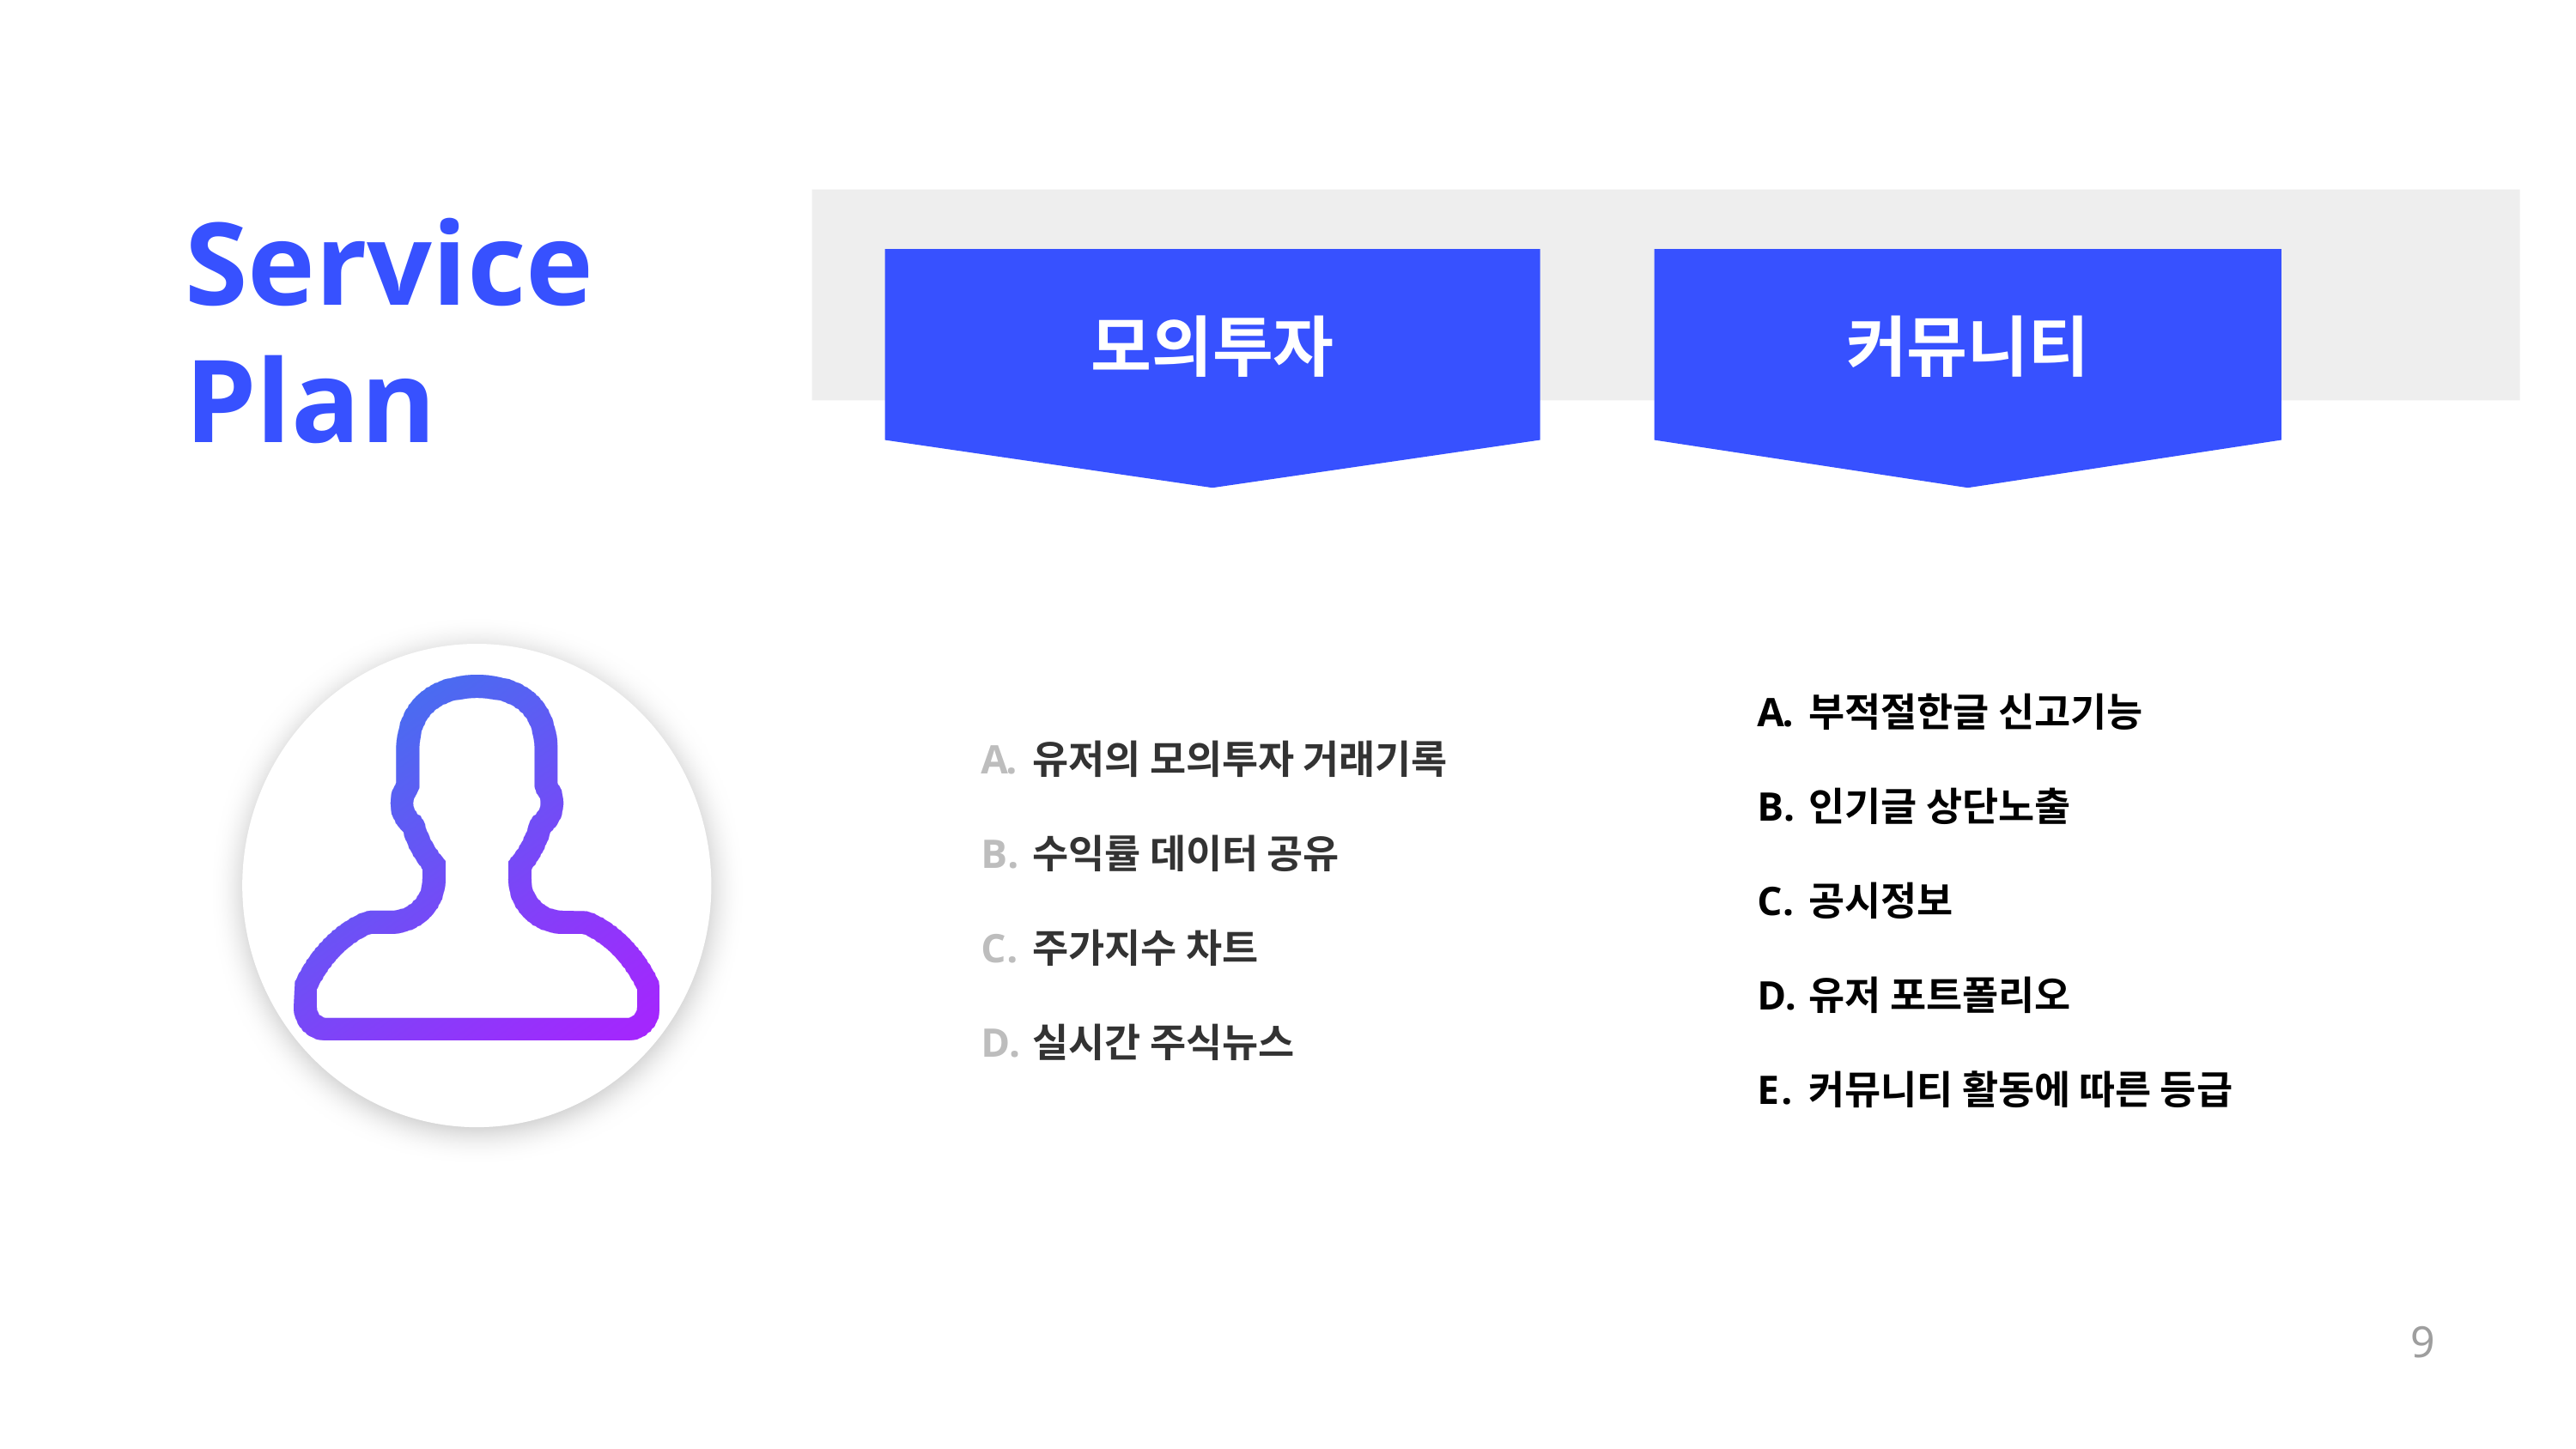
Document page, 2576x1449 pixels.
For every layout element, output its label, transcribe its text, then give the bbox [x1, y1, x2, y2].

title Service Plan [159, 165, 841, 327]
subtitle 부적절한글 신고기능 인기글 상단노출 공시정보 유저 포트폴리오 커뮤니티 활동에 따른 등급 [1718, 400, 2440, 1138]
list 유저의 모의투자 거래기록 수익률 데이터 공유 주가지수 차트 실시간 주식뉴스 [942, 488, 1569, 1264]
text_box 커뮤니티 [1654, 249, 2281, 450]
text_box [811, 189, 2520, 401]
text_box 모의투자 [884, 249, 1540, 488]
slide_number ‹#› [2304, 1290, 2459, 1381]
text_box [241, 643, 712, 1128]
